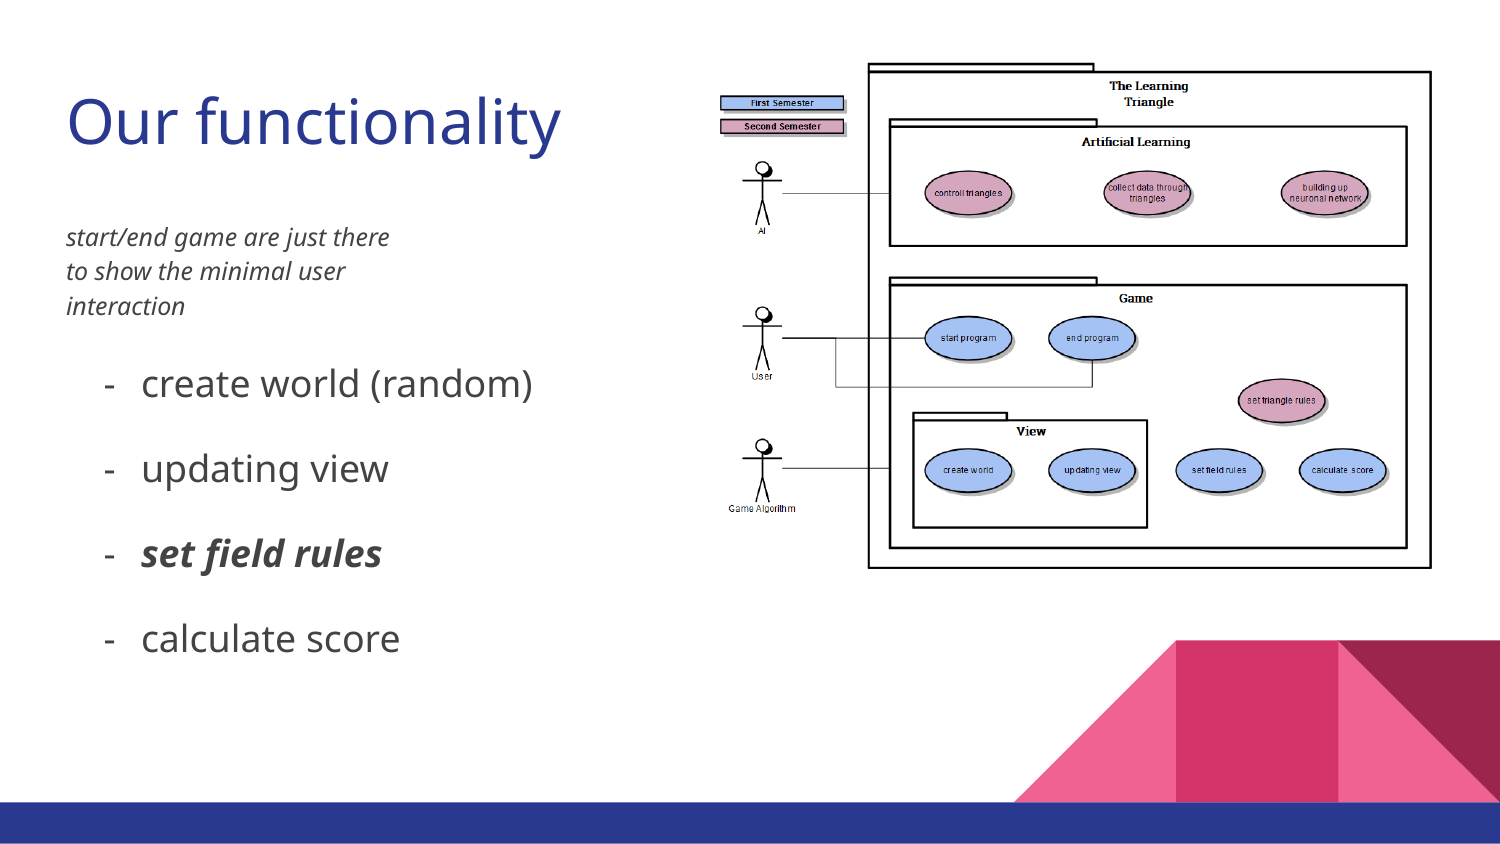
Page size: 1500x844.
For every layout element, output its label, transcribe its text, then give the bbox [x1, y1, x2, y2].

title Our functionality [1443, 67, 1449, 167]
title Our functionality [51, 67, 705, 167]
picture [710, 55, 1440, 576]
list start/end game are just there to show the minimal user interaction create world (random) updating view set field rules calculate score [51, 201, 1449, 750]
